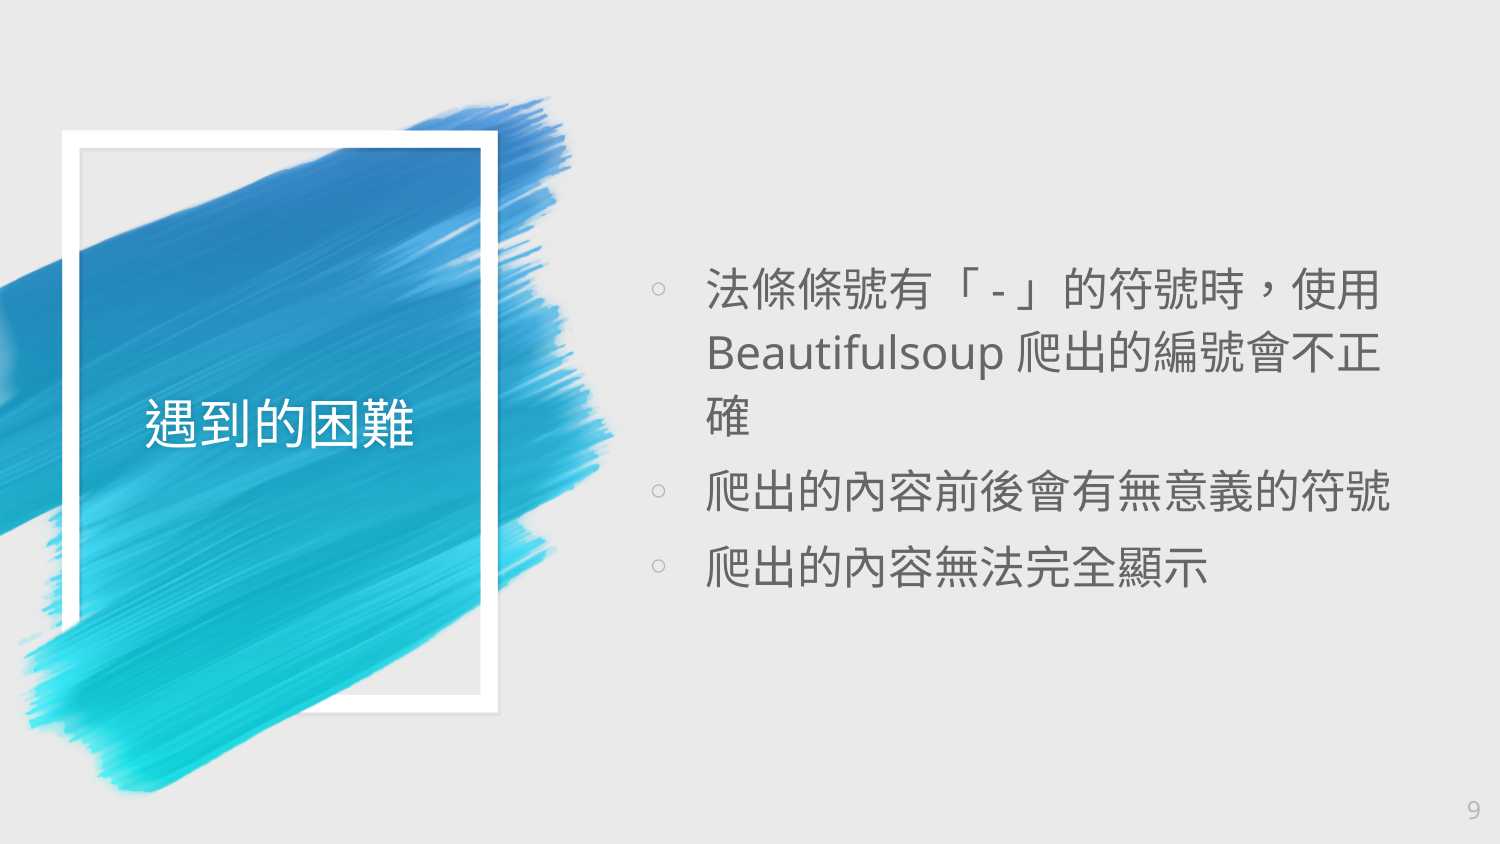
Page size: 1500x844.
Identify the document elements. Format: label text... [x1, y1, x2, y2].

slide_number 9 [1391, 779, 1482, 844]
picture [0, 0, 1500, 844]
list 法條條號有「-」的符號時，使用Beautifulsoup爬出的編號會不正確 爬出的內容前後會有無意義的符號 爬出的內容無法完全顯示 [630, 132, 1426, 715]
title 遇到的困難 [114, 149, 447, 696]
